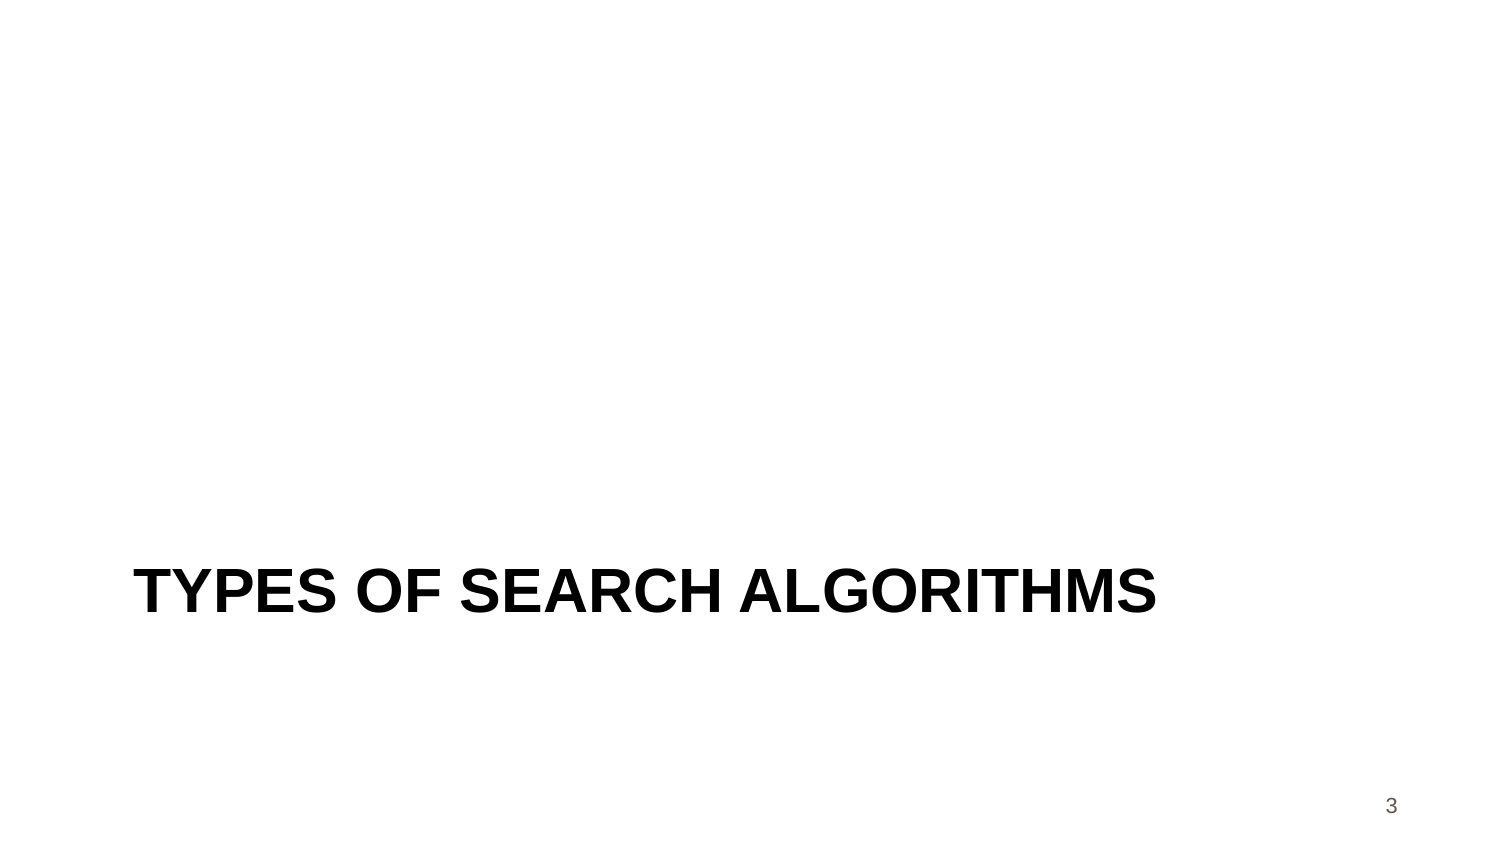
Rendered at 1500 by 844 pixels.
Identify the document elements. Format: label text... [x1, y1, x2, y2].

slide_number 3 [1099, 768, 1413, 826]
title Types of search algorithms [118, 541, 1394, 710]
